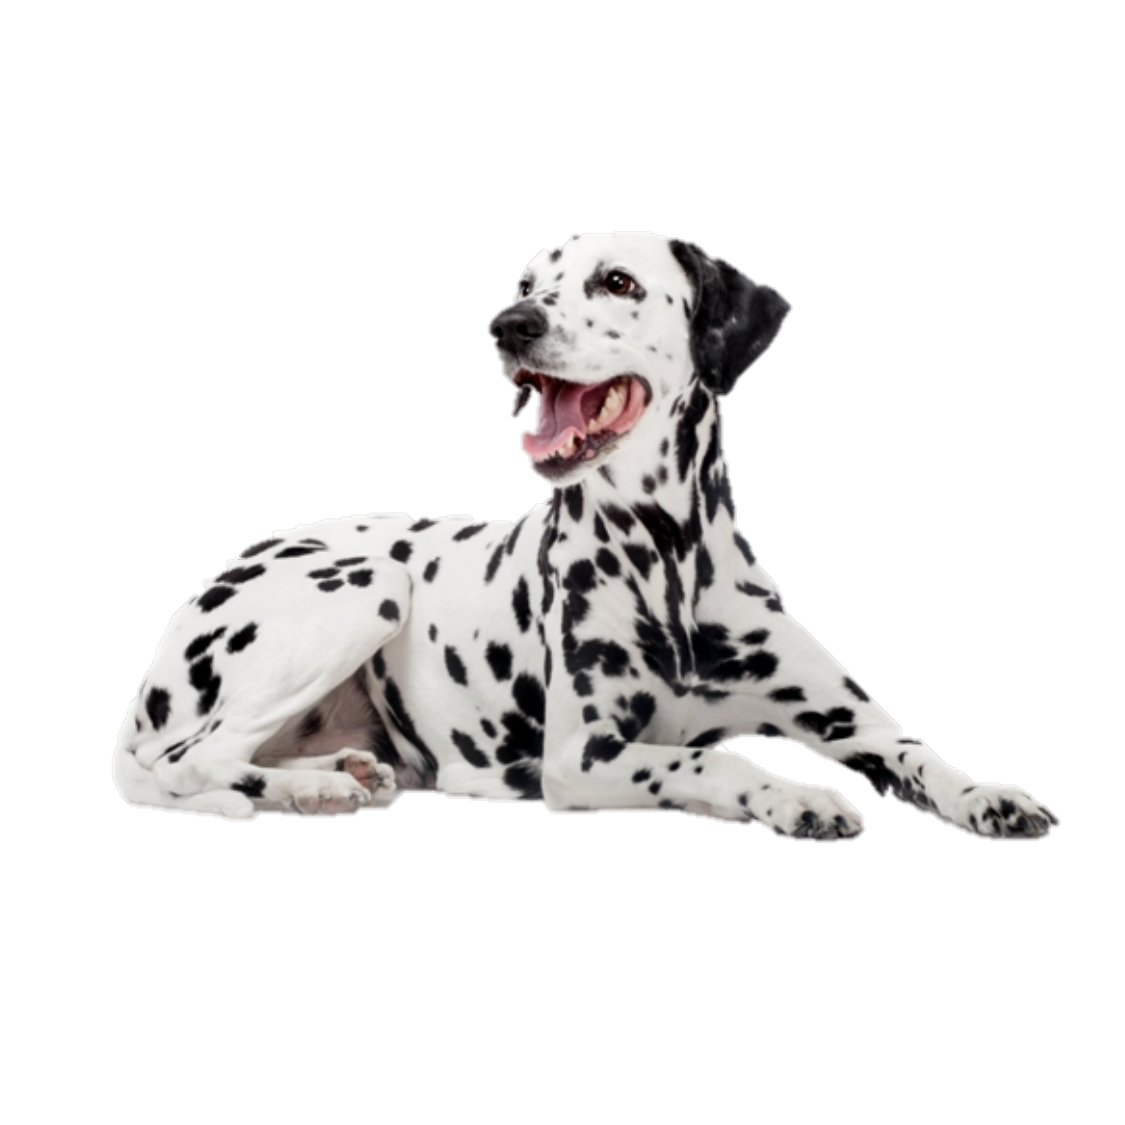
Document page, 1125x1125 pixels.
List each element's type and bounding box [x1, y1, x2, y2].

picture [28, 103, 1125, 874]
